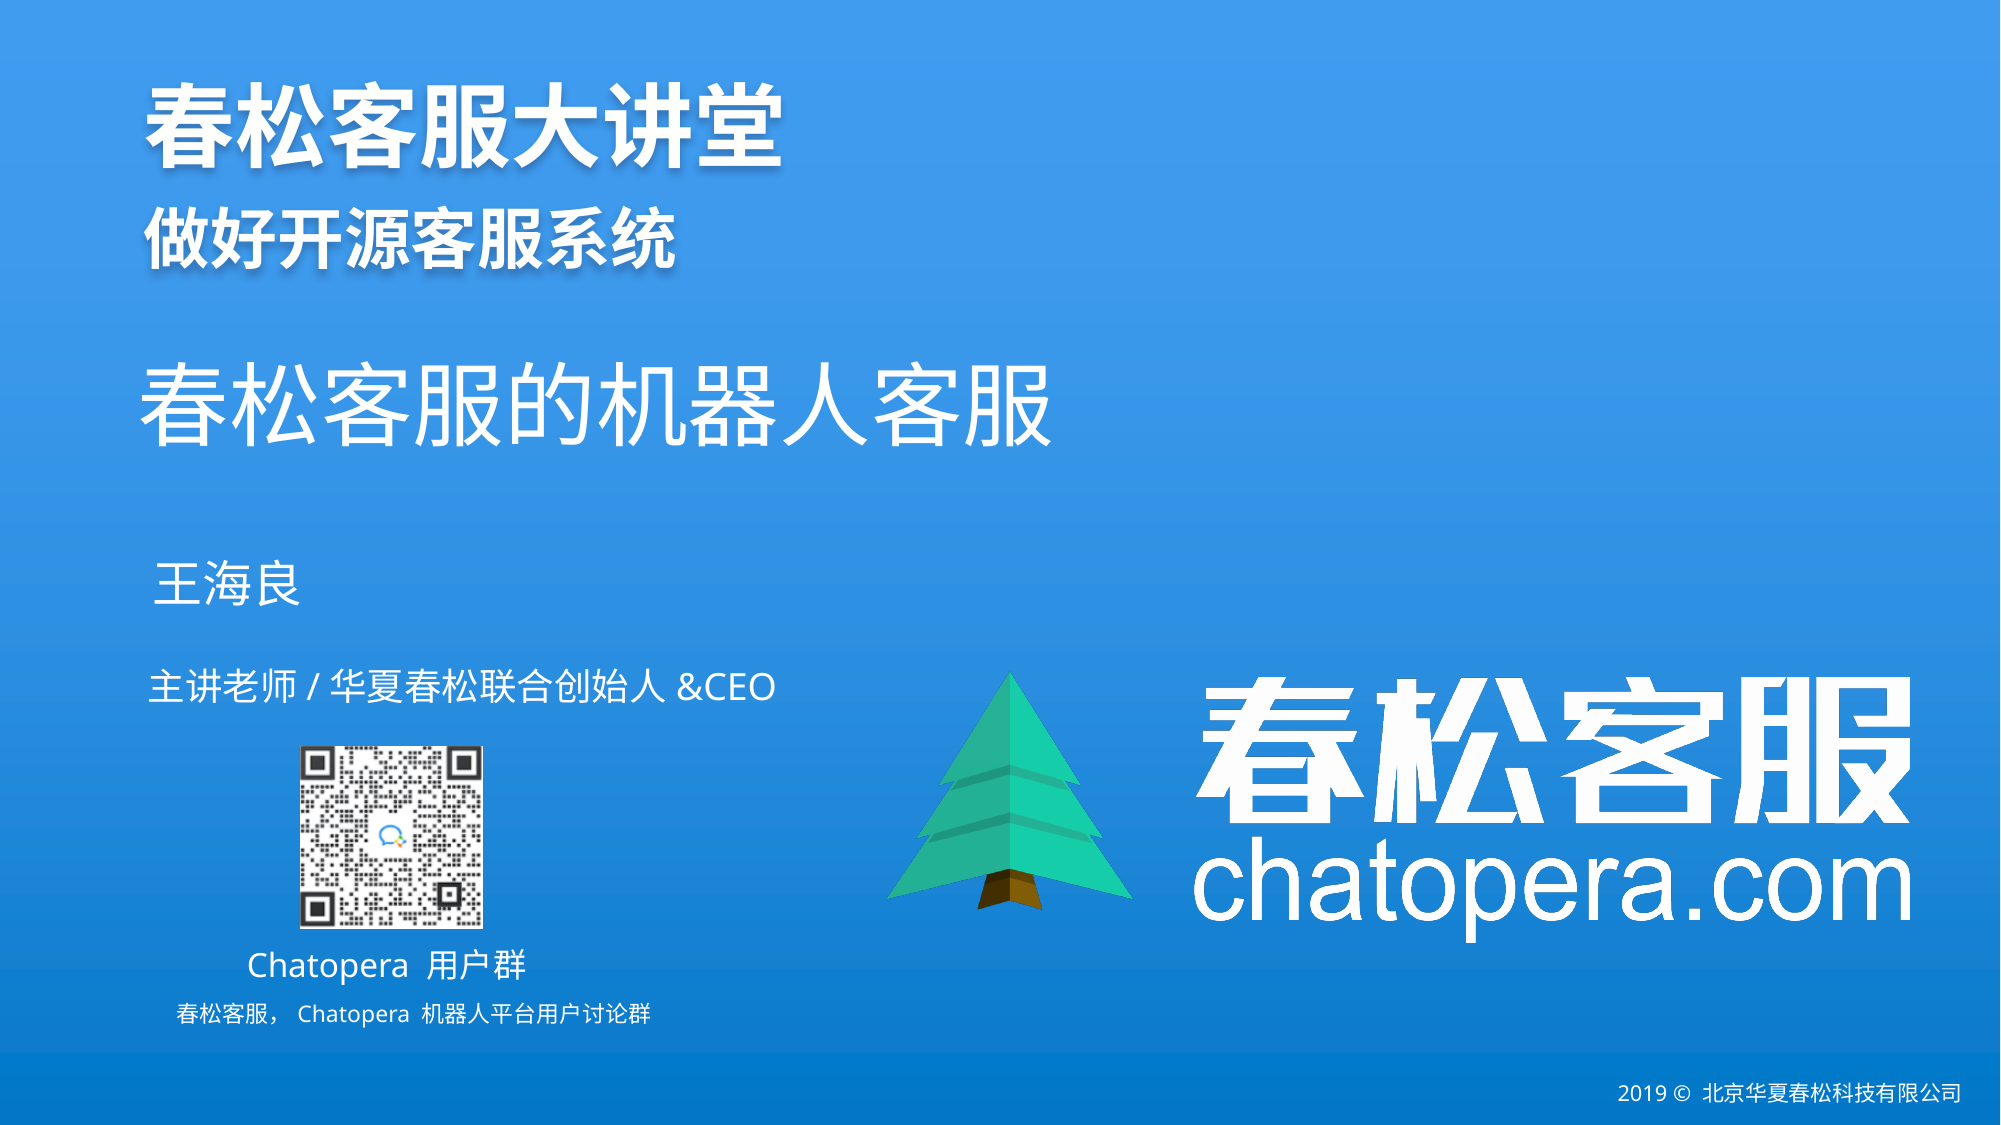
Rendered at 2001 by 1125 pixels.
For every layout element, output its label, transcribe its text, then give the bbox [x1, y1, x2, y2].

text_box 王海良 [138, 545, 367, 621]
text_box 做好开源客服系统 [129, 189, 1513, 285]
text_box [99, 746, 702, 1035]
text_box 春松客服的机器人客服 [122, 340, 1071, 465]
text_box 春松客服大讲堂 [129, 61, 1513, 187]
text_box 2019 © 北京华夏春松科技有限公司 [1588, 1071, 1993, 1113]
text_box 主讲老师/华夏春松联合创始人&CEO [132, 655, 792, 715]
picture [886, 671, 1910, 943]
